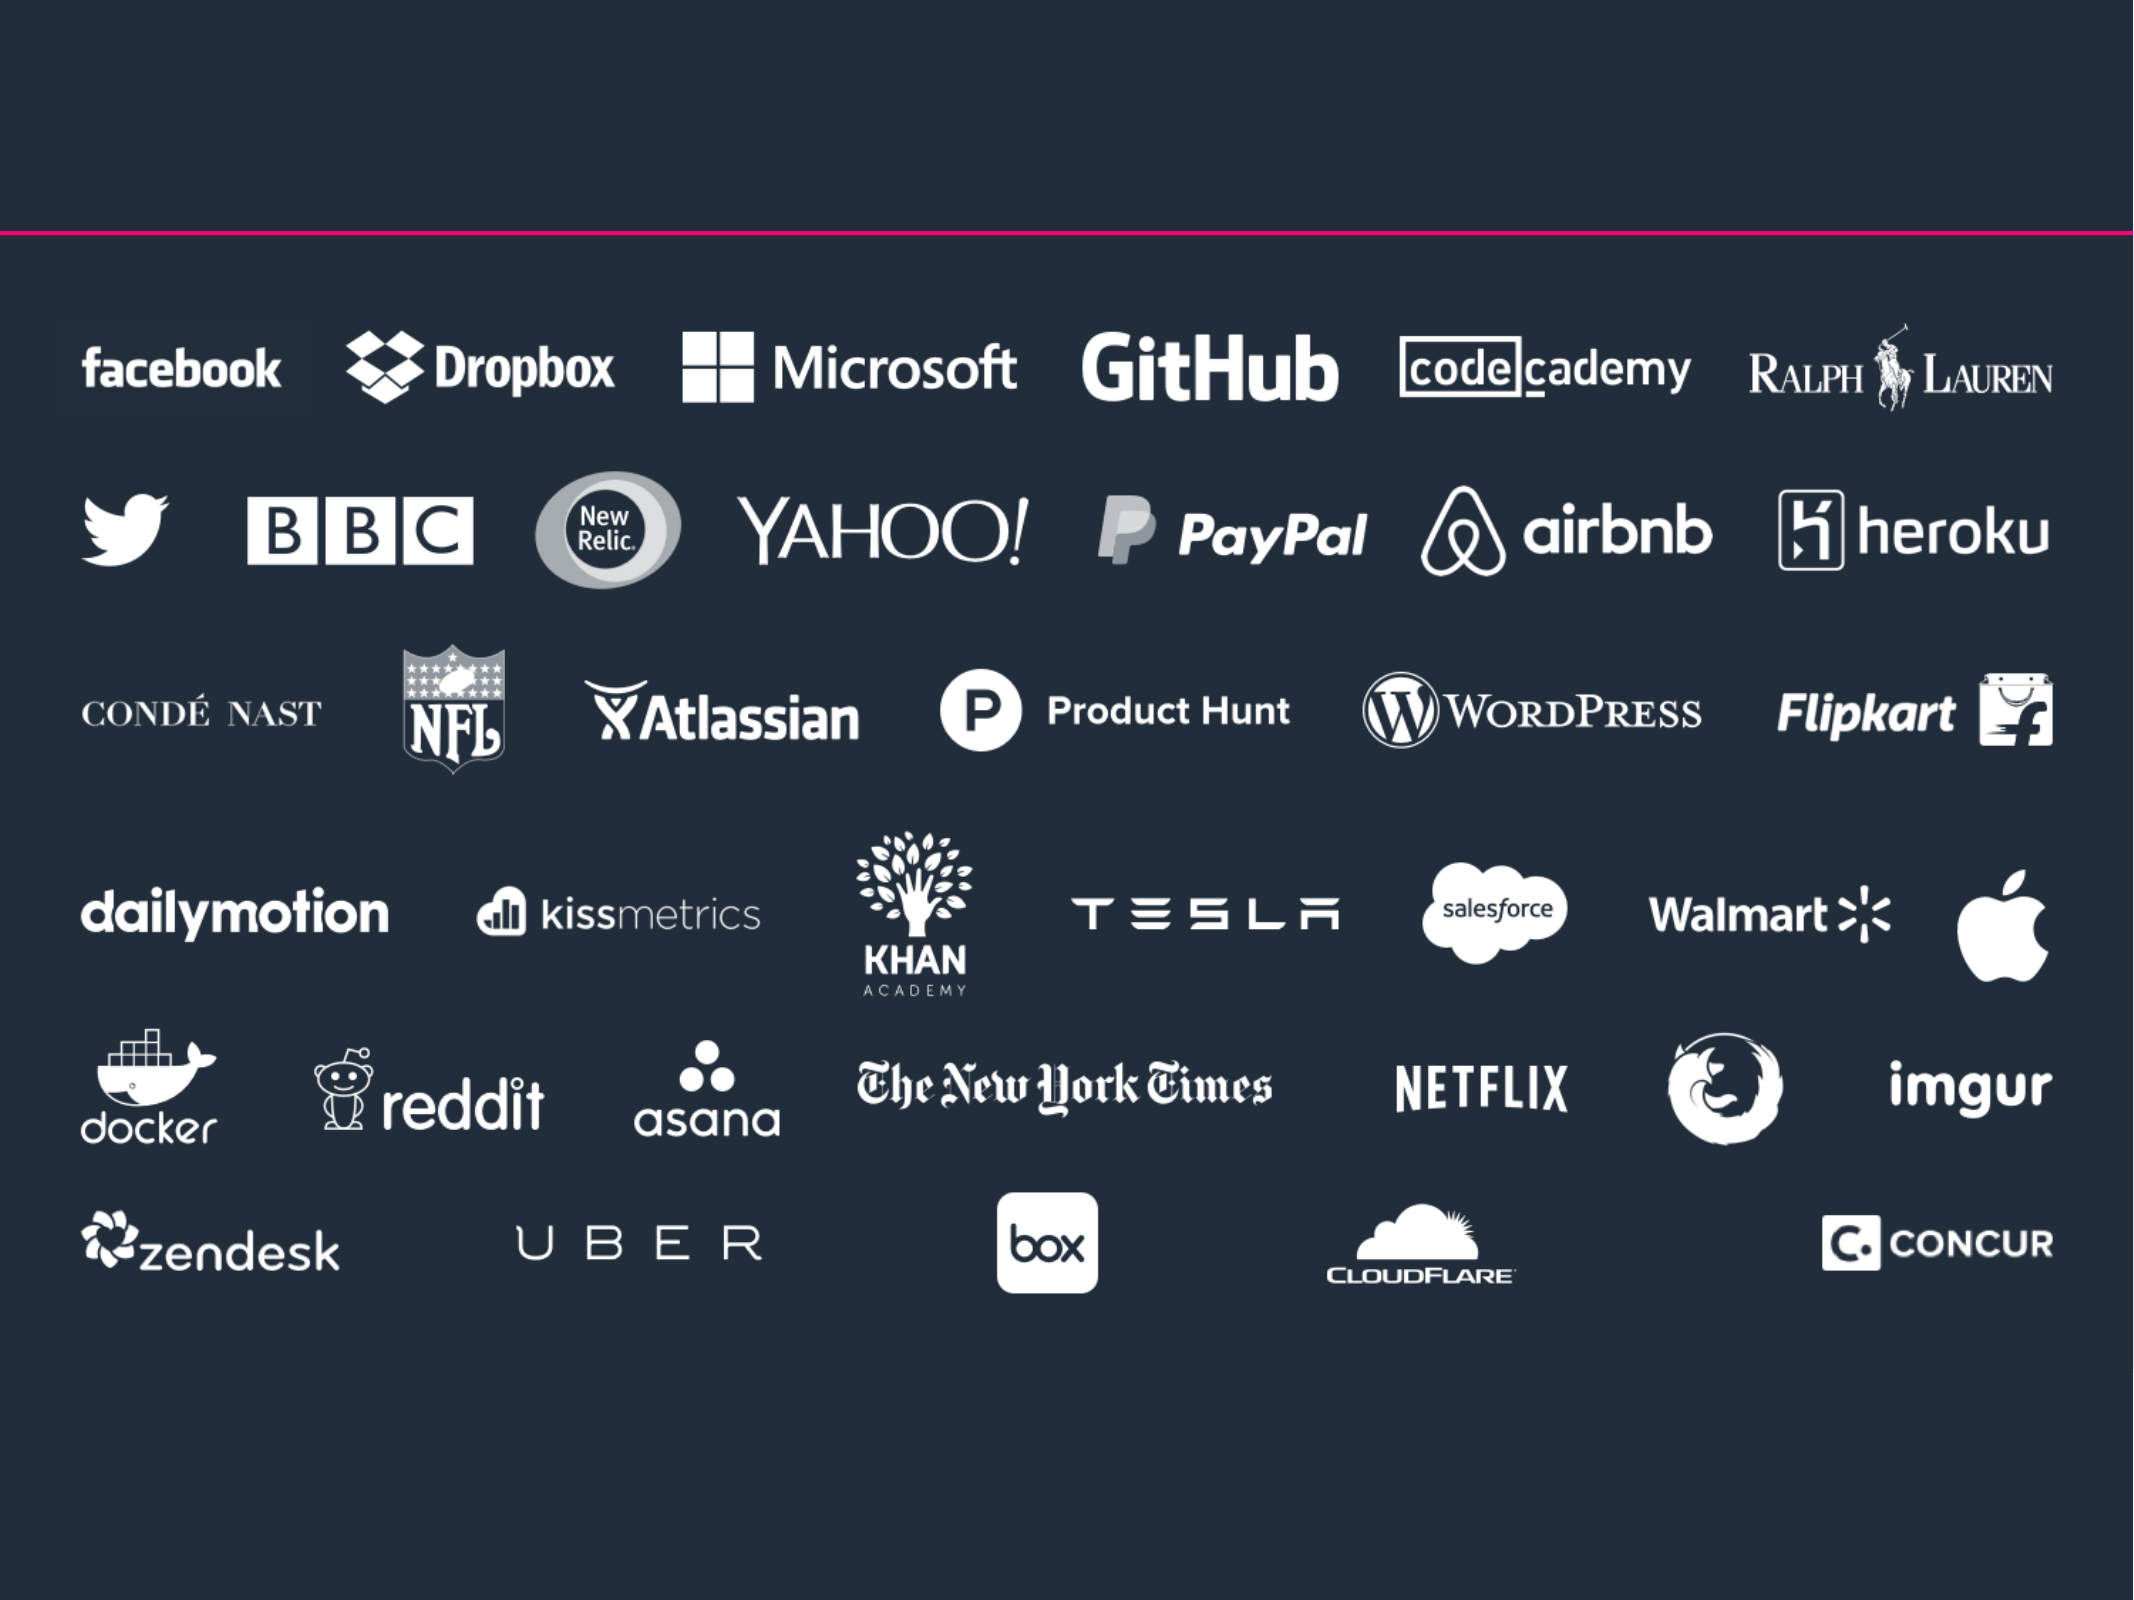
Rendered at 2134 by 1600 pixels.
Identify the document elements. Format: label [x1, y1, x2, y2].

picture [0, 230, 2134, 1369]
